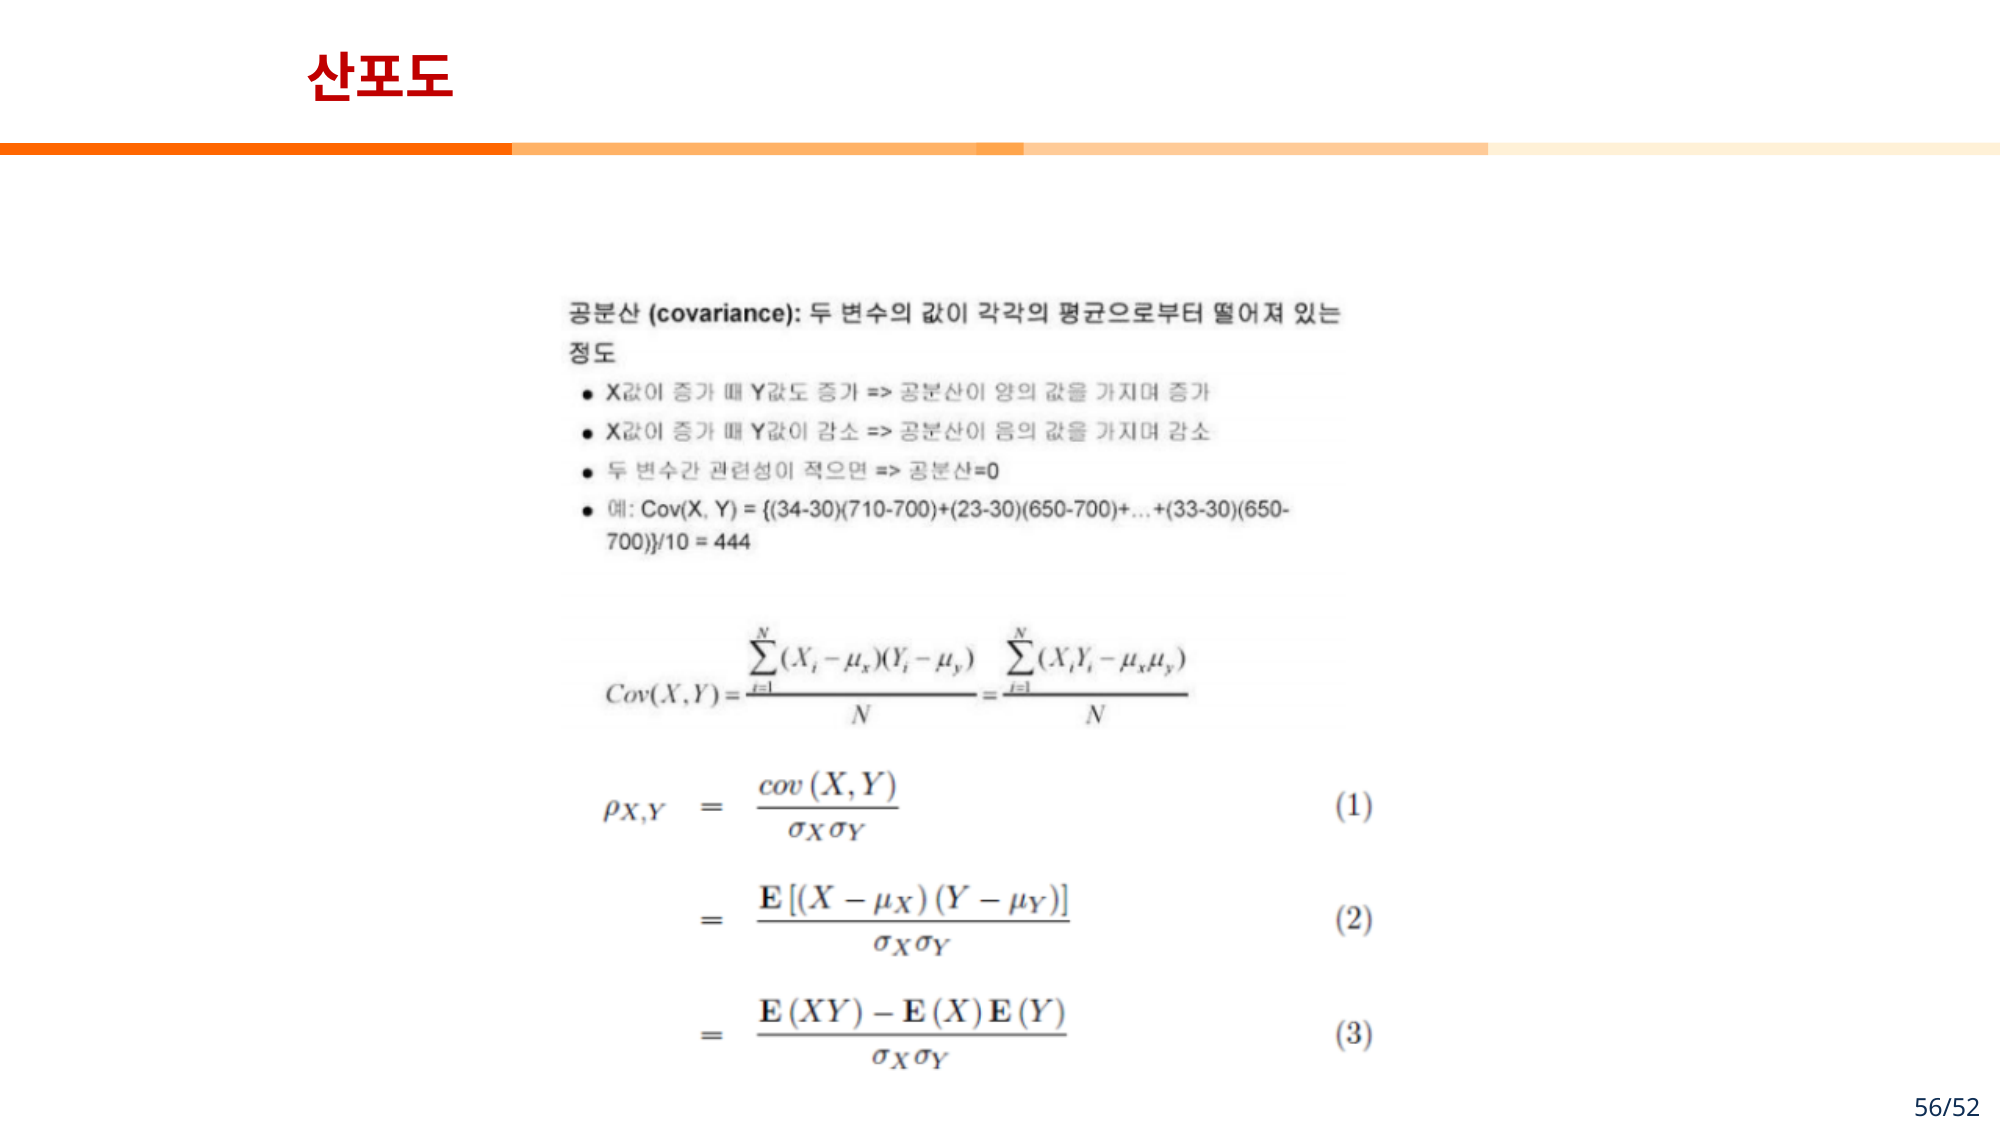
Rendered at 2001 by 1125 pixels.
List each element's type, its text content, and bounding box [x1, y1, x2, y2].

title 산포도 [291, 31, 1532, 122]
picture [413, 223, 1516, 1095]
